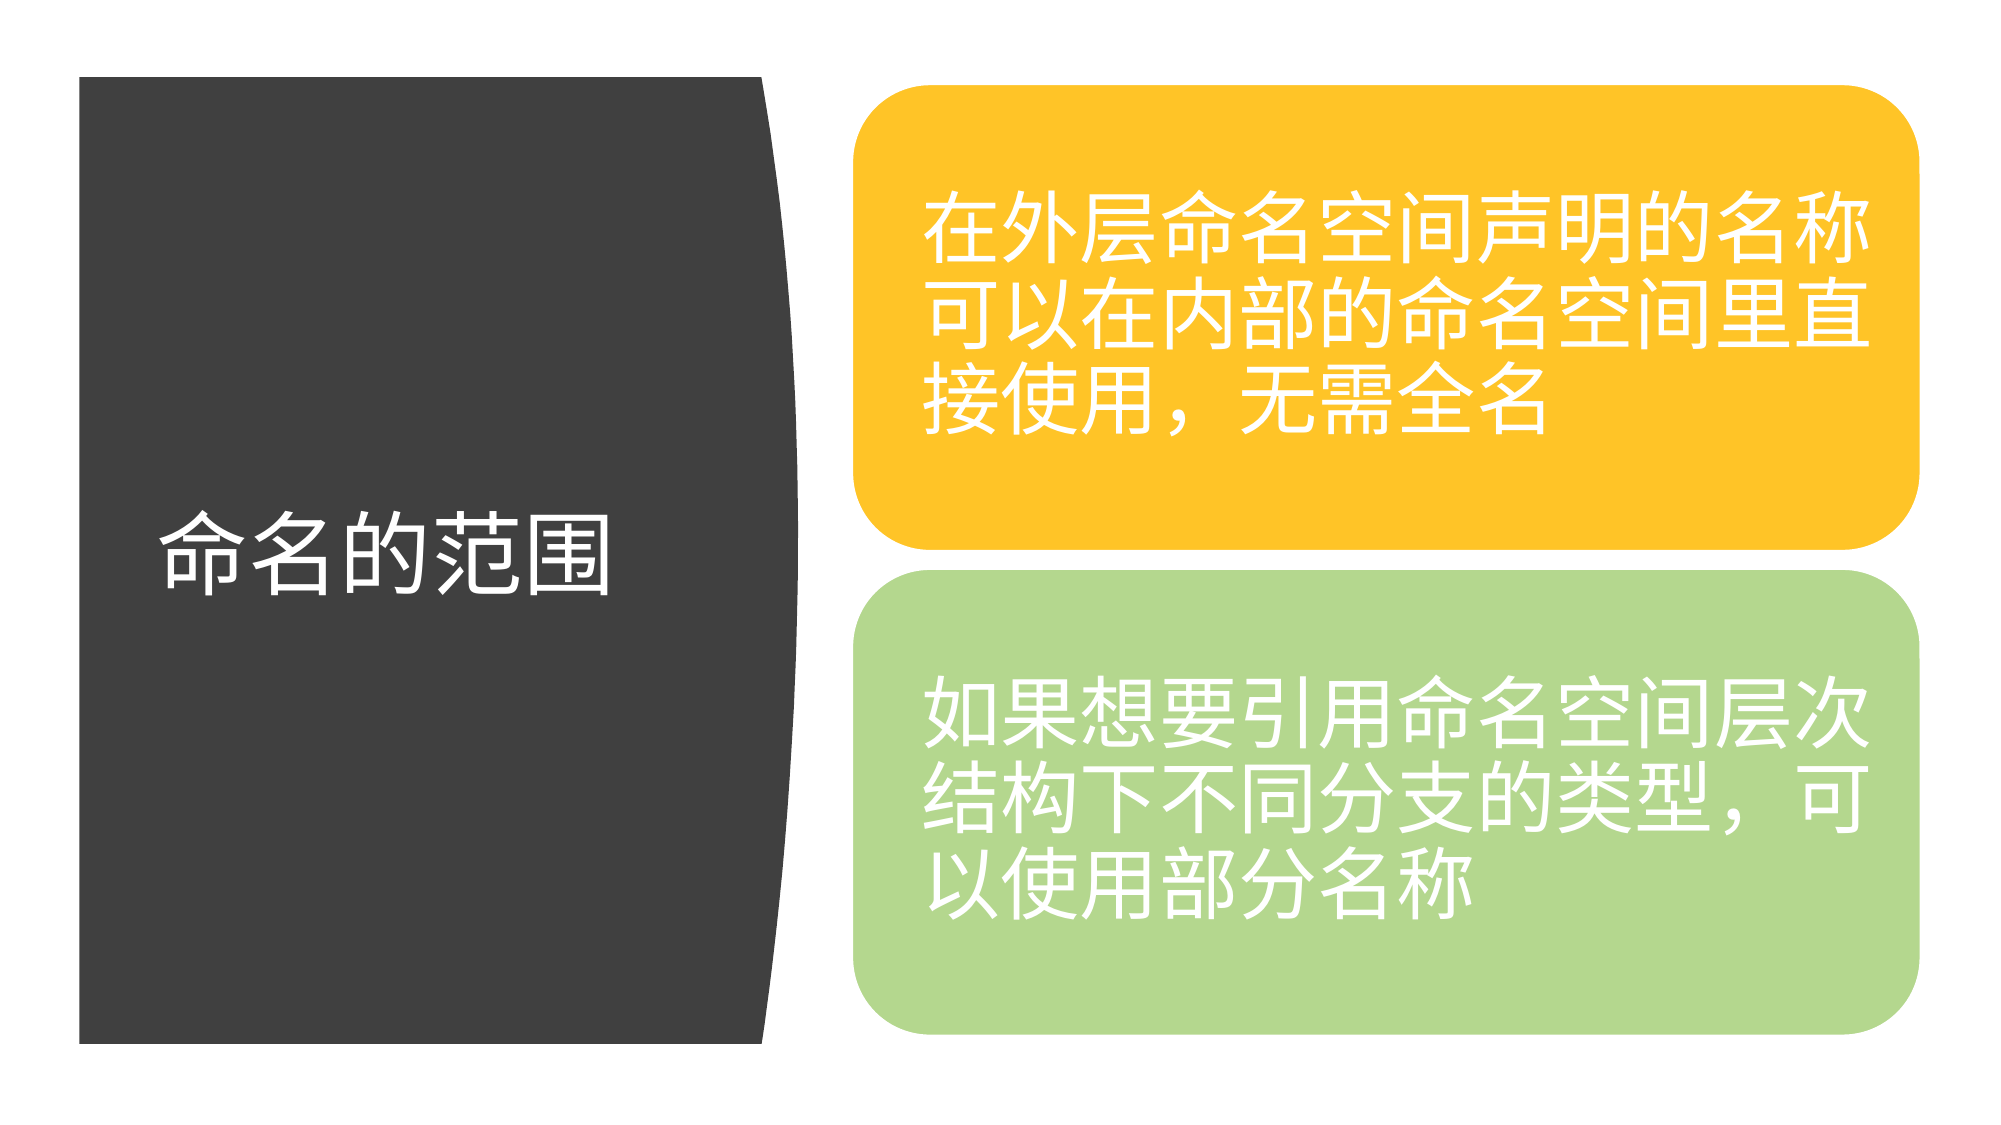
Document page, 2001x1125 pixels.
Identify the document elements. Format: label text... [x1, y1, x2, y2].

text_box [78, 76, 800, 1045]
title 命名的范围 [141, 166, 702, 953]
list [852, 77, 1921, 1043]
